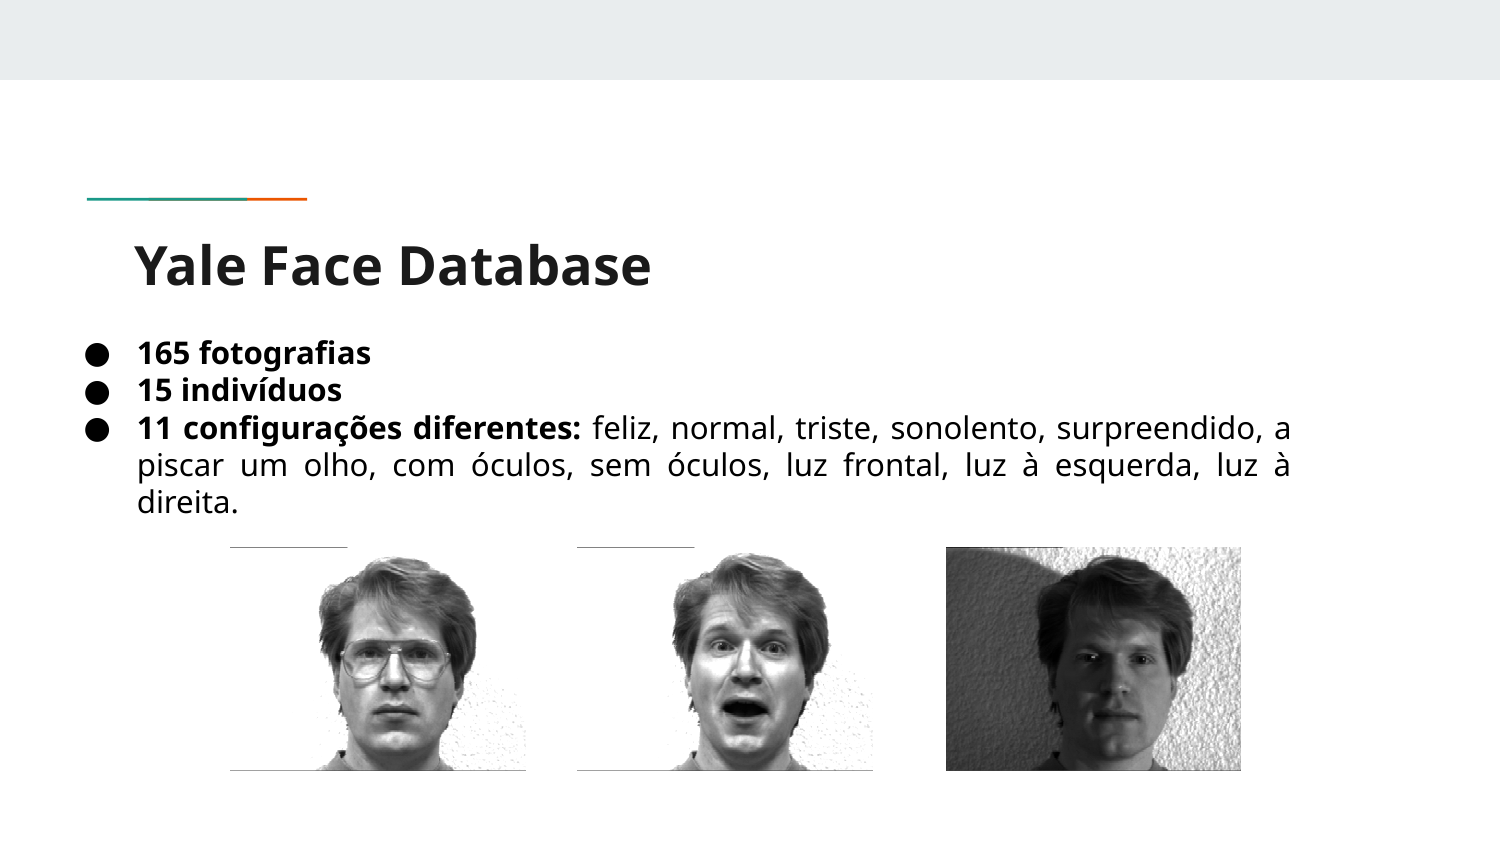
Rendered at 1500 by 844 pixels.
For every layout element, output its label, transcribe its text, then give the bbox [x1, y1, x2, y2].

picture [577, 546, 873, 771]
text_box 165 fotografias 15 indivíduos 11 configurações diferentes: feliz, normal, triste, sonolento, surpreendido, a piscar um olho, com óculos, sem óculos, luz frontal, luz à esquerda, luz à direita. [46, 317, 1309, 526]
picture [230, 546, 526, 771]
title Yale Face Database [119, 216, 1381, 305]
picture [946, 546, 1241, 771]
